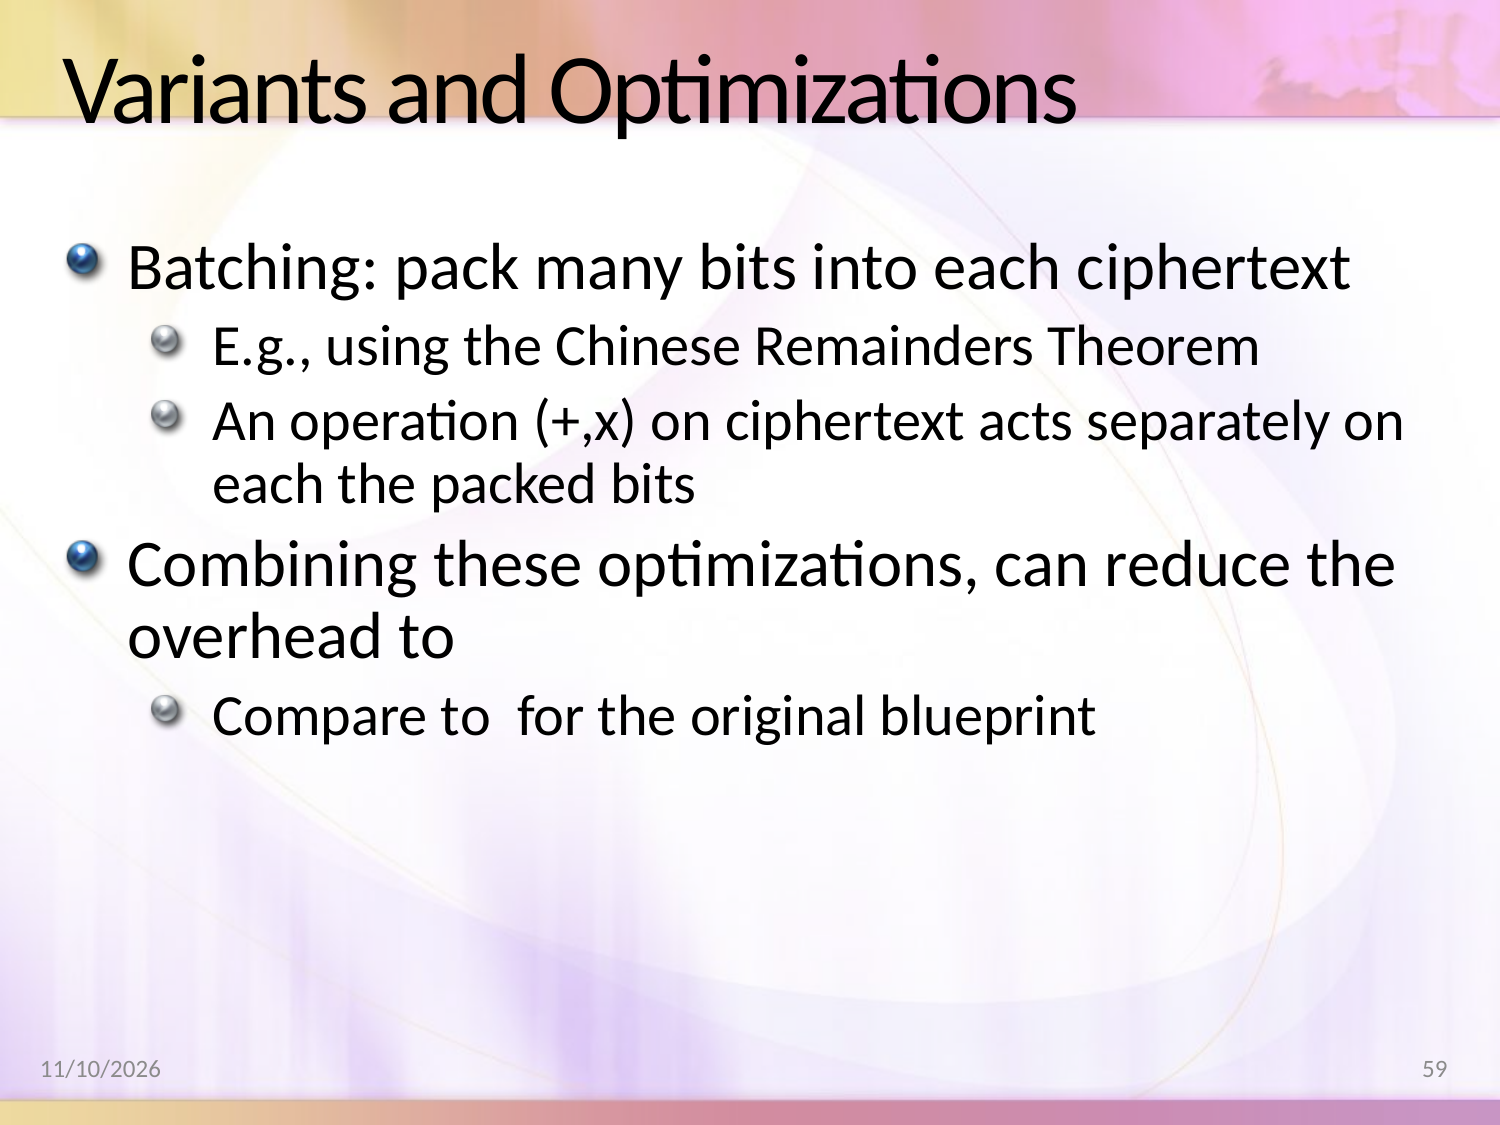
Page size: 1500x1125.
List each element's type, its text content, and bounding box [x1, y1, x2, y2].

picture [147, 692, 189, 733]
picture [62, 537, 110, 585]
slide_number 59 [1362, 1037, 1463, 1098]
picture [147, 322, 189, 364]
picture [62, 240, 110, 287]
title Variants and Optimizations [62, 37, 1438, 147]
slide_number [24, 1037, 375, 1098]
picture [147, 397, 189, 439]
